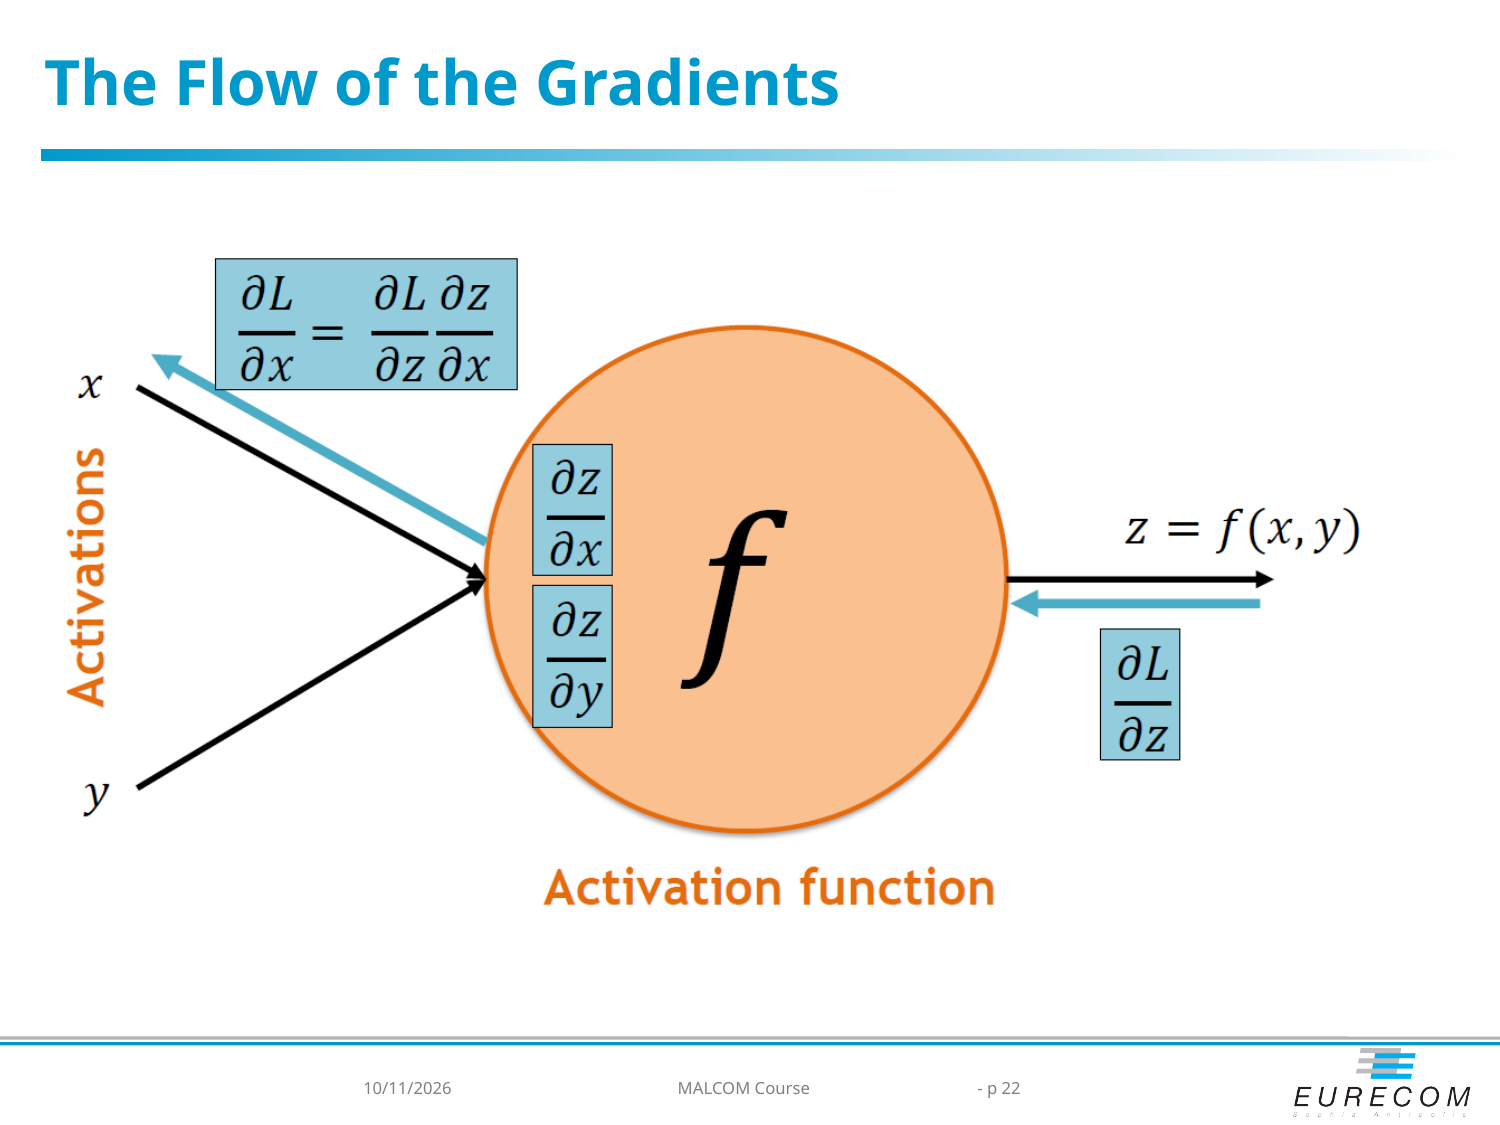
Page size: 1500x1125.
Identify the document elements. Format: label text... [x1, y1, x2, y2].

slide_number - p 22 [962, 1070, 1081, 1103]
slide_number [348, 1070, 526, 1103]
picture [1293, 1048, 1477, 1118]
footer MALCOM Course [537, 1070, 951, 1103]
picture [52, 246, 1404, 906]
text_box The Flow of the Gradients [29, 35, 1436, 142]
